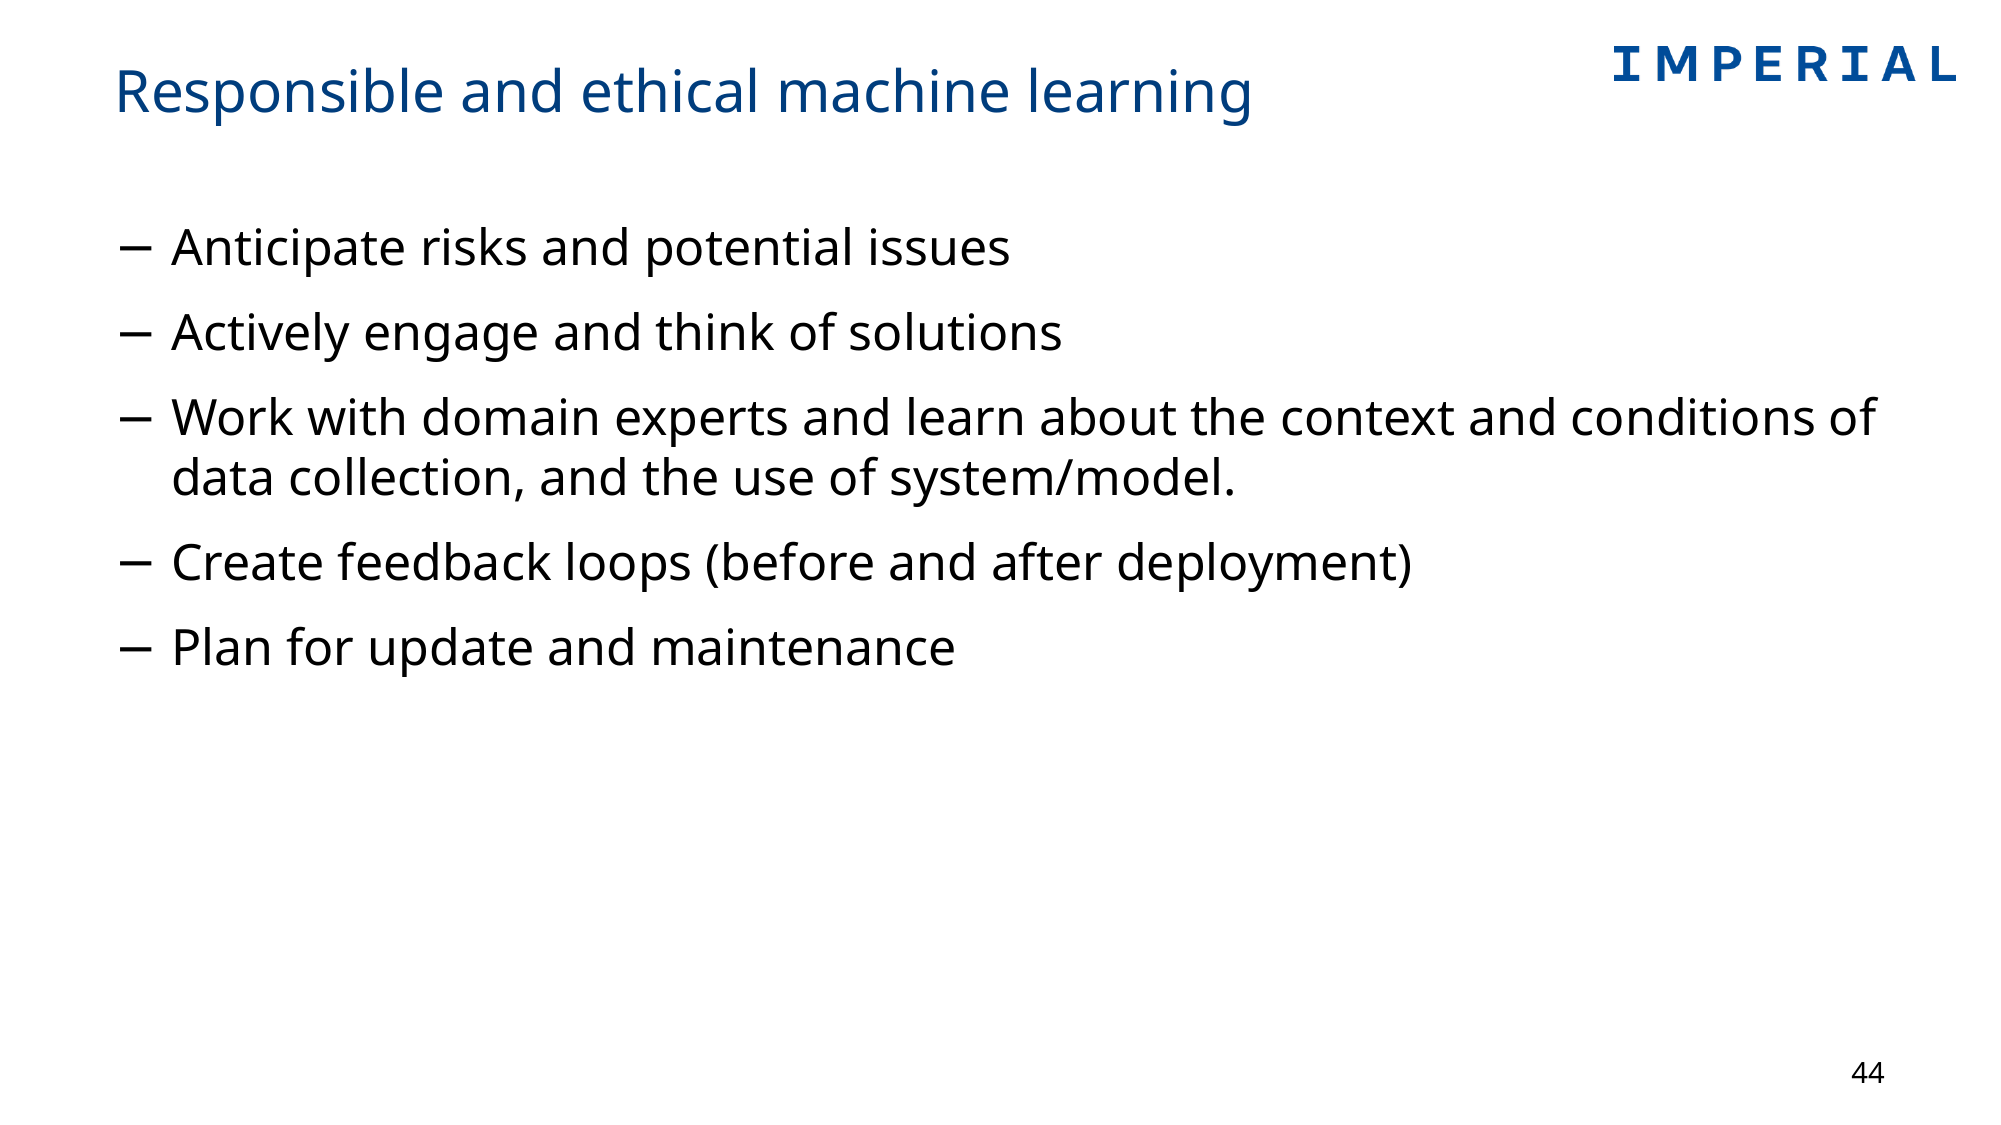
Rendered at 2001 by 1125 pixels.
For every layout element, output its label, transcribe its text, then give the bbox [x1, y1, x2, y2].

picture [1900, 46, 1956, 81]
title Responsible and ethical machine learning [99, 0, 1900, 184]
slide_number 44 [1433, 1046, 1901, 1103]
list Anticipate risks and potential issues Actively engage and think of solutions Work with domain experts and learn about the context and conditions of data collection, and the use of system/model. Create feedback loops (before and after deployment) Plan for update and maintenance [99, 208, 1900, 1024]
